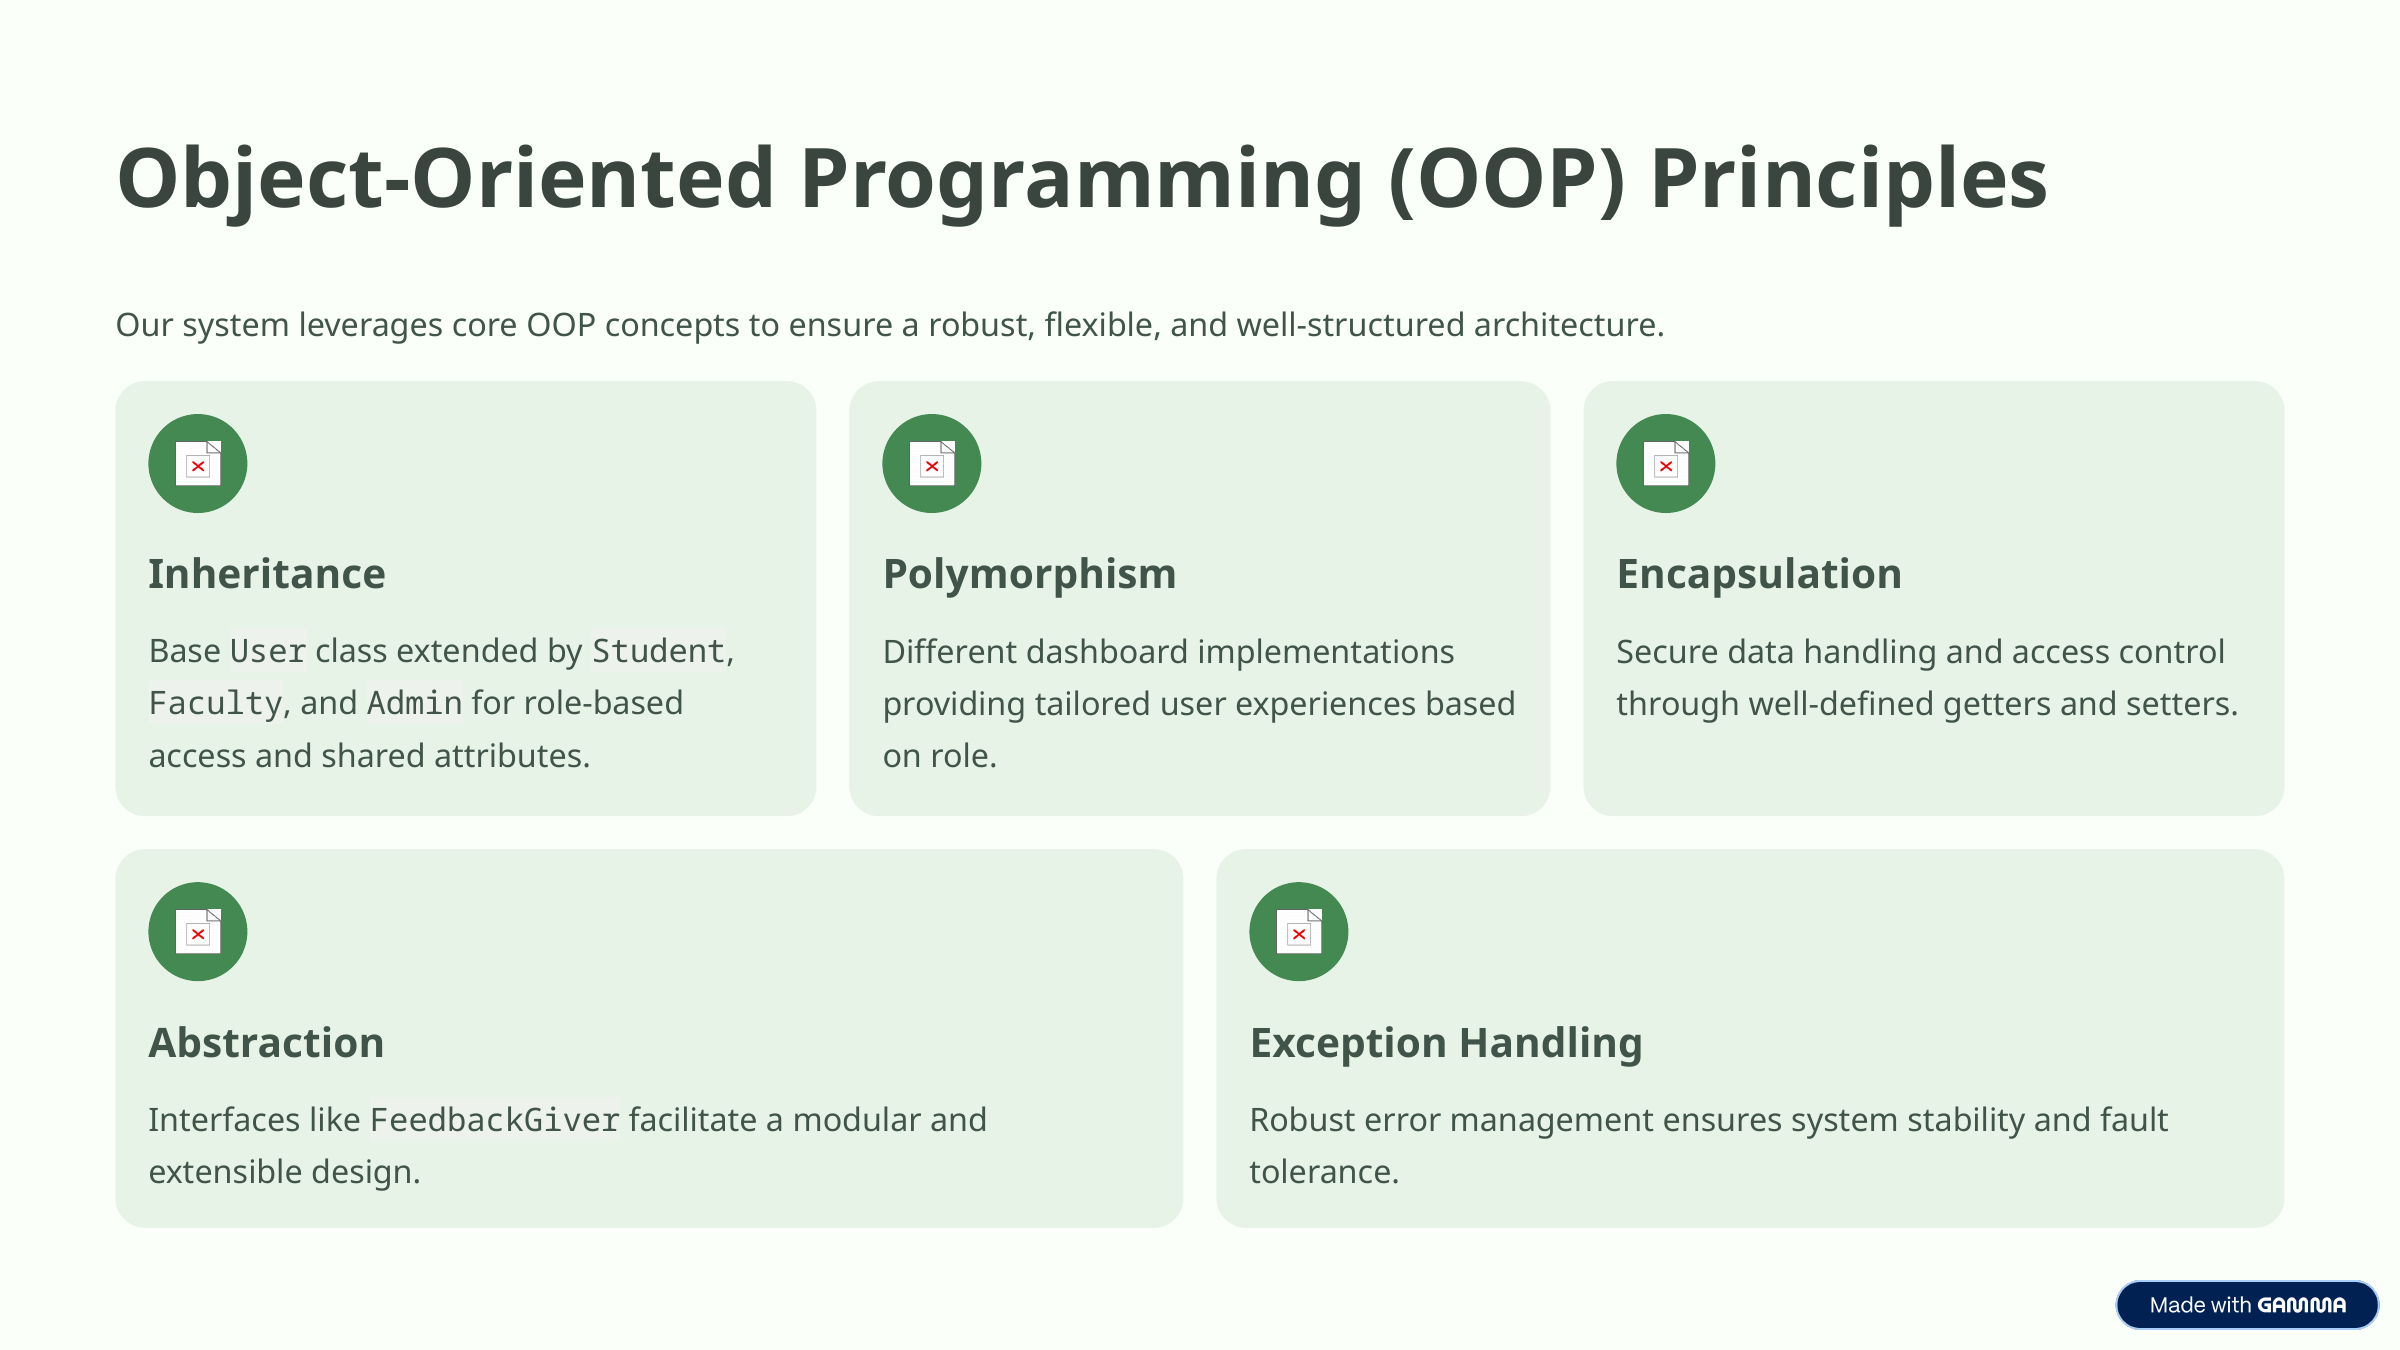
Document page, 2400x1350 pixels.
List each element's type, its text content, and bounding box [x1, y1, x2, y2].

text_box [148, 414, 248, 514]
picture [909, 441, 955, 486]
text_box [1216, 849, 2285, 1228]
text_box Base User class extended by Student, Faculty, and Admin for role-based access and shared attributes. [148, 617, 784, 784]
text_box [115, 849, 1184, 1228]
picture [2106, 1271, 2389, 1339]
text_box Secure data handling and access control through well-defined getters and setters. [1616, 617, 2252, 776]
picture [1276, 909, 1322, 954]
text_box [1616, 414, 1716, 514]
text_box Encapsulation [1616, 546, 2029, 598]
text_box Different dashboard implementations providing tailored user experiences based on role. [882, 617, 1518, 776]
text_box [849, 381, 1551, 817]
text_box Inheritance [148, 546, 561, 598]
text_box [115, 381, 817, 817]
text_box Polymorphism [882, 546, 1295, 598]
text_box Object-Oriented Programming (OOP) Principles [115, 122, 2129, 226]
text_box Our system leverages core OOP concepts to ensure a robust, flexible, and well-structured architecture. [115, 291, 2285, 344]
picture [175, 909, 221, 954]
text_box Interfaces like FeedbackGiver facilitate a modular and extensible design. [148, 1085, 1151, 1195]
text_box Robust error management ensures system stability and fault tolerance. [1249, 1085, 2252, 1192]
text_box Exception Handling [1249, 1014, 1664, 1066]
text_box [1249, 882, 1349, 982]
text_box [882, 414, 982, 514]
text_box [1583, 381, 2285, 817]
picture [1643, 441, 1689, 486]
picture [175, 441, 221, 486]
text_box [148, 882, 248, 982]
text_box Abstraction [148, 1014, 561, 1066]
